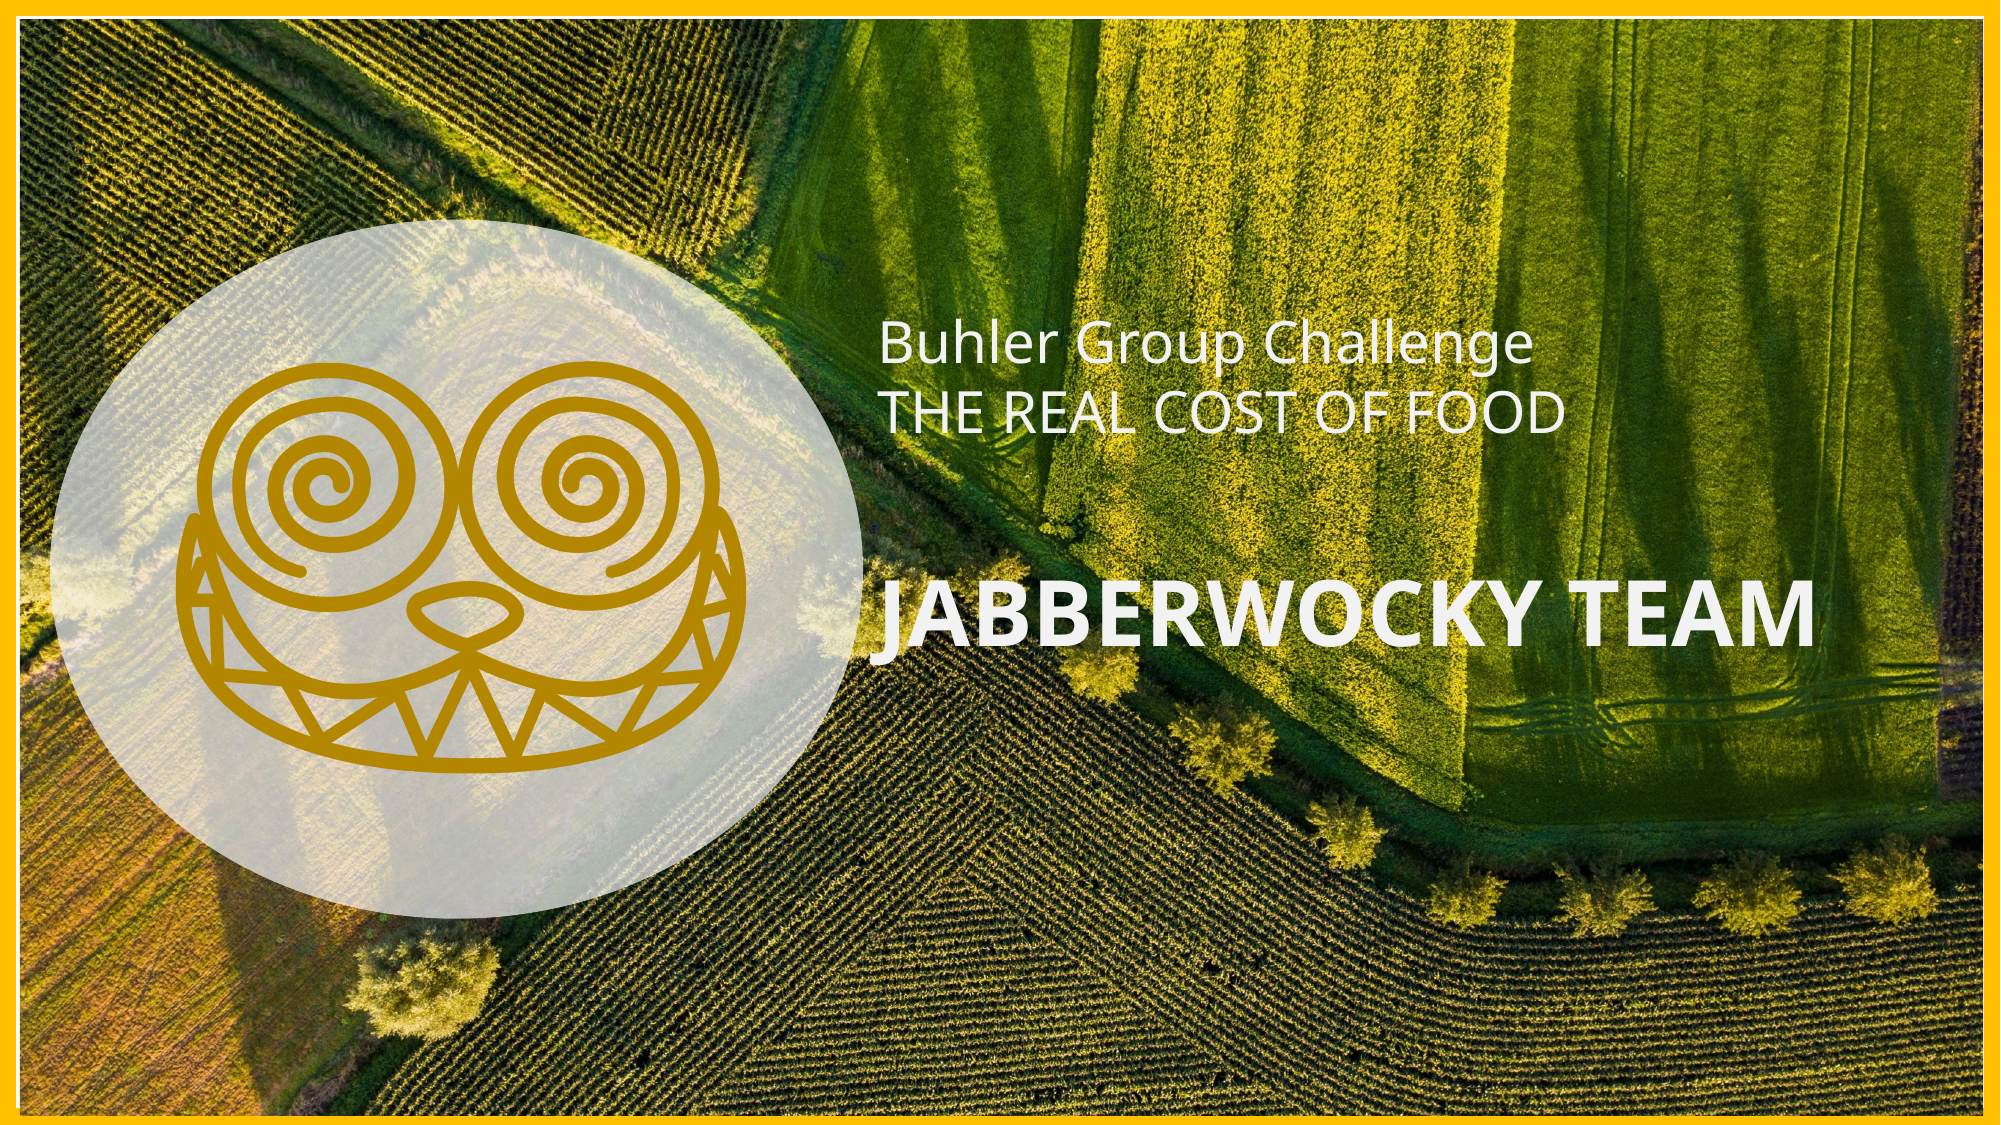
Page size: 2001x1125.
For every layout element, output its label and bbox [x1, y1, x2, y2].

picture [19, 19, 1984, 1116]
text_box [0, 0, 2000, 1125]
